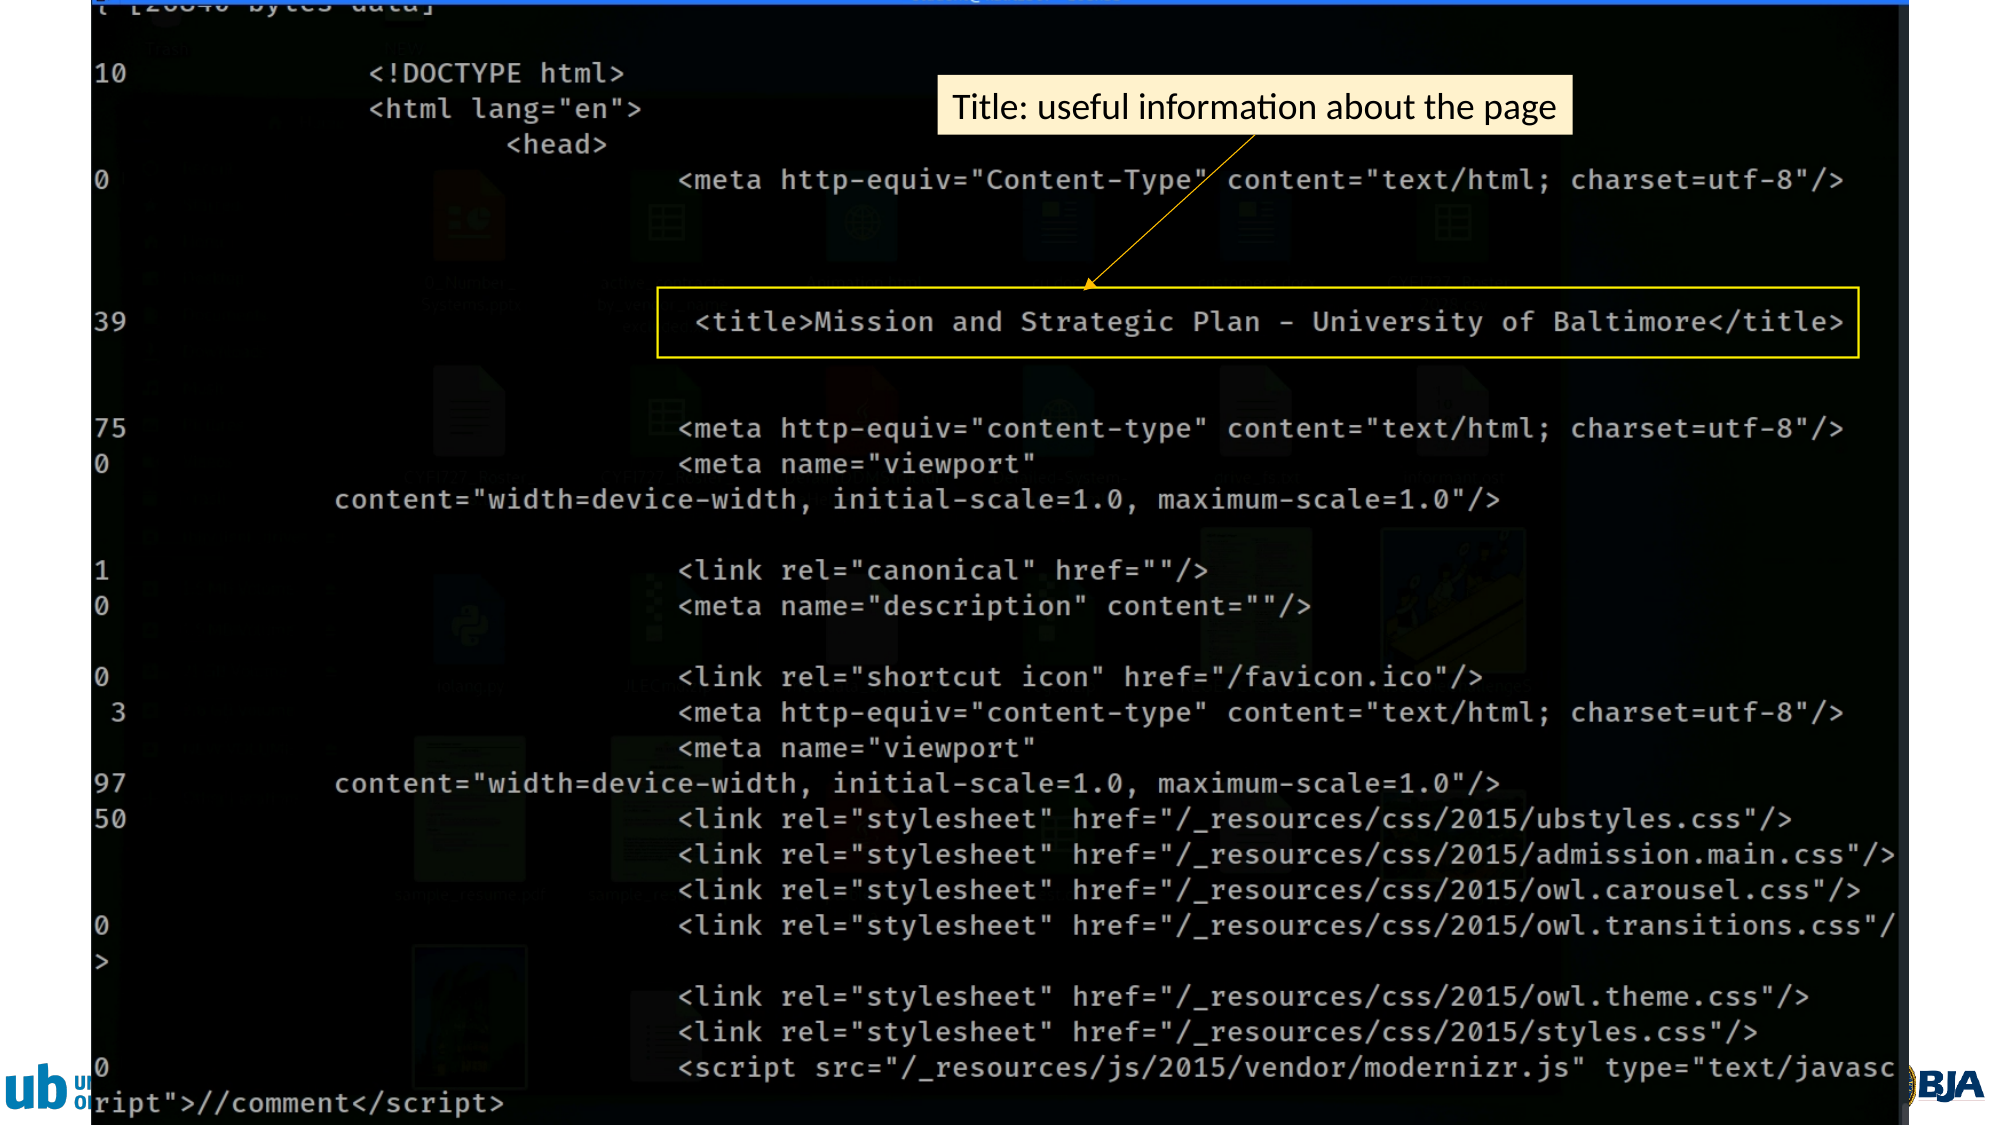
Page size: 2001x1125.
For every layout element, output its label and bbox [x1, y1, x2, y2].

picture [0, 0, 1986, 1125]
text_box [1083, 135, 1256, 291]
